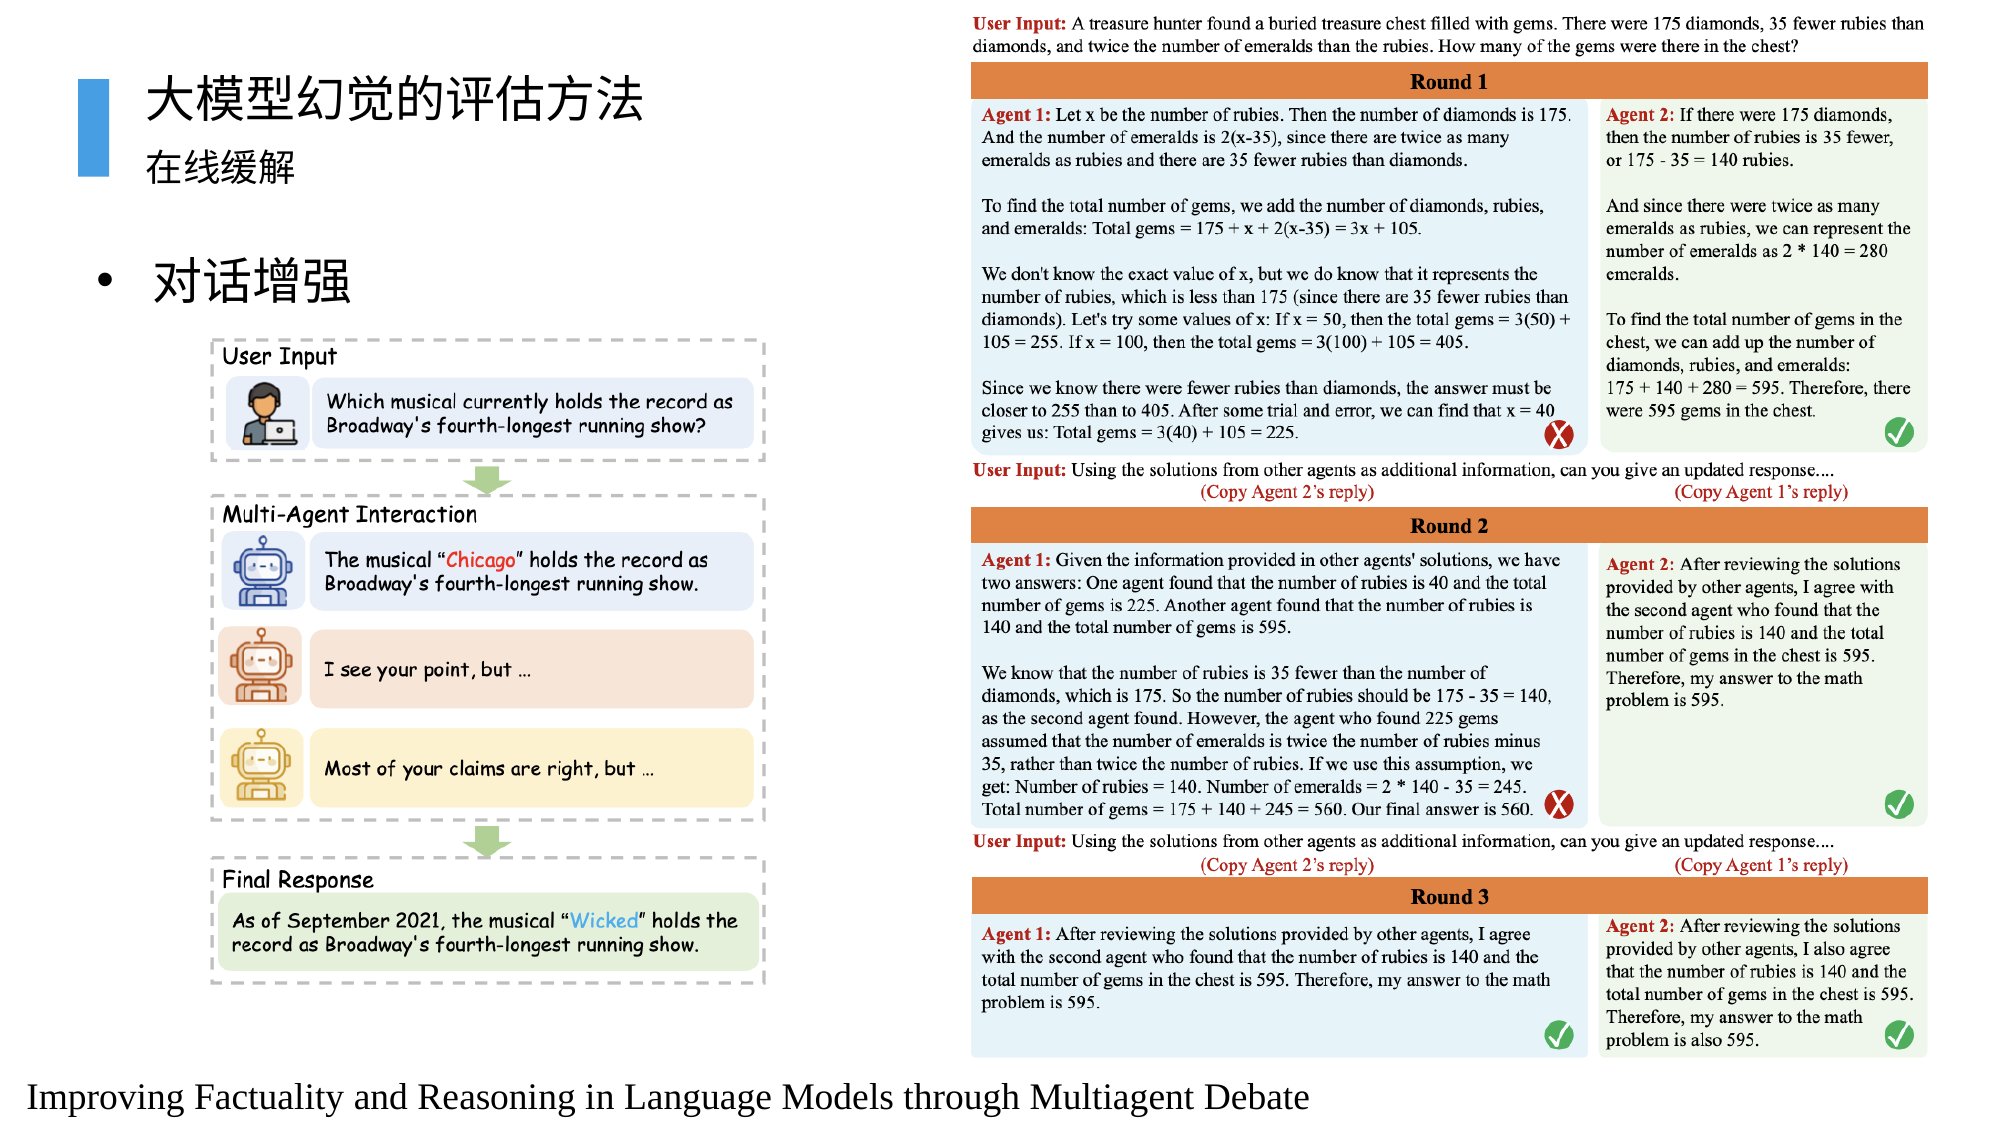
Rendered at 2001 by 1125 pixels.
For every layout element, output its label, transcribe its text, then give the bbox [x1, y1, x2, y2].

text_box Improving Factuality and Reasoning in Language Models through Multiagent Debate [18, 1064, 1320, 1125]
title 大模型幻觉的评估方法 [137, 65, 960, 138]
text_box 在线缓解 [138, 136, 304, 197]
picture [960, 9, 1937, 1069]
picture [203, 326, 770, 989]
text_box 对话增强 [81, 242, 960, 317]
